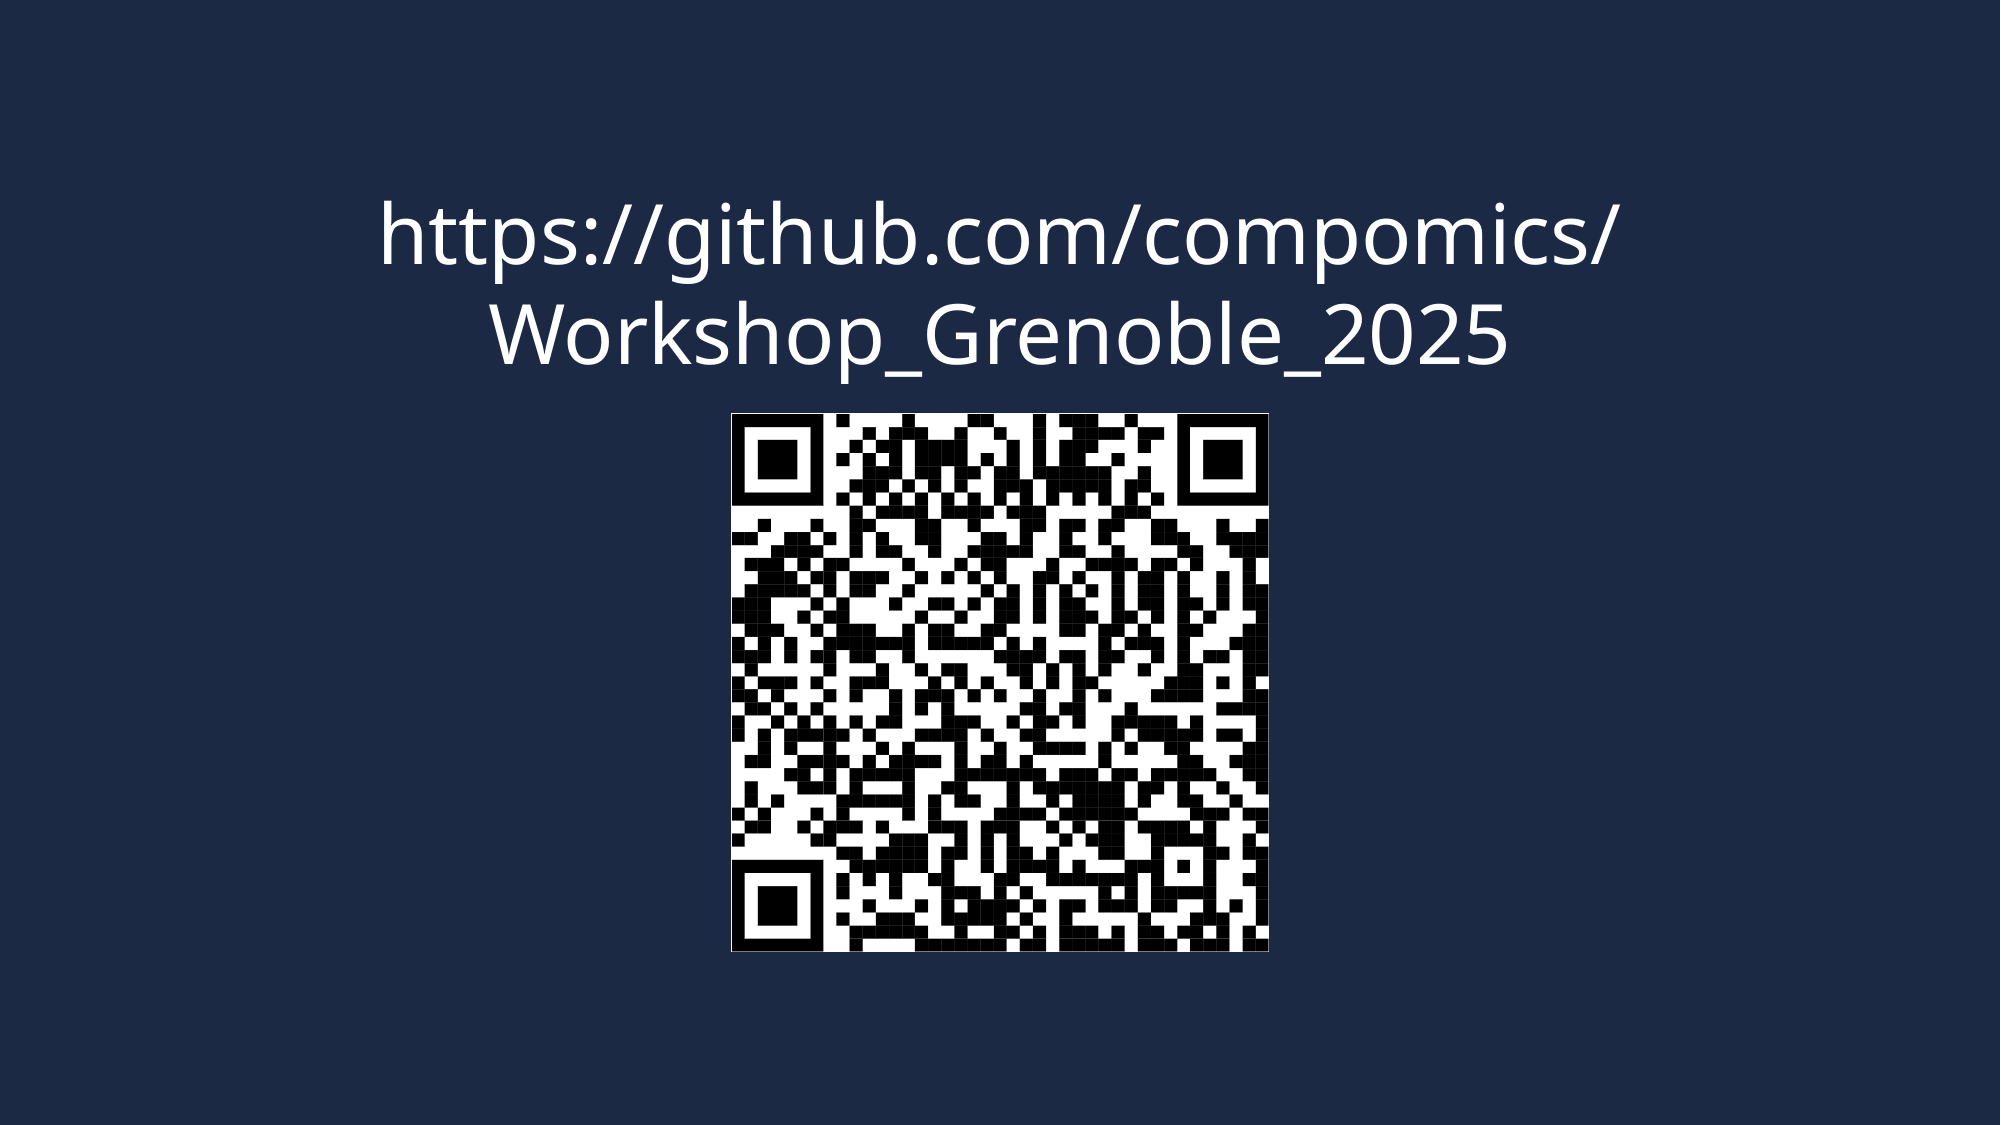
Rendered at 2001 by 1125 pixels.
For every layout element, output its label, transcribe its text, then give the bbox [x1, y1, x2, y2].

picture [731, 413, 1269, 952]
text_box https://github.com/compomics/Workshop_Grenoble_2025 [0, 173, 2000, 389]
